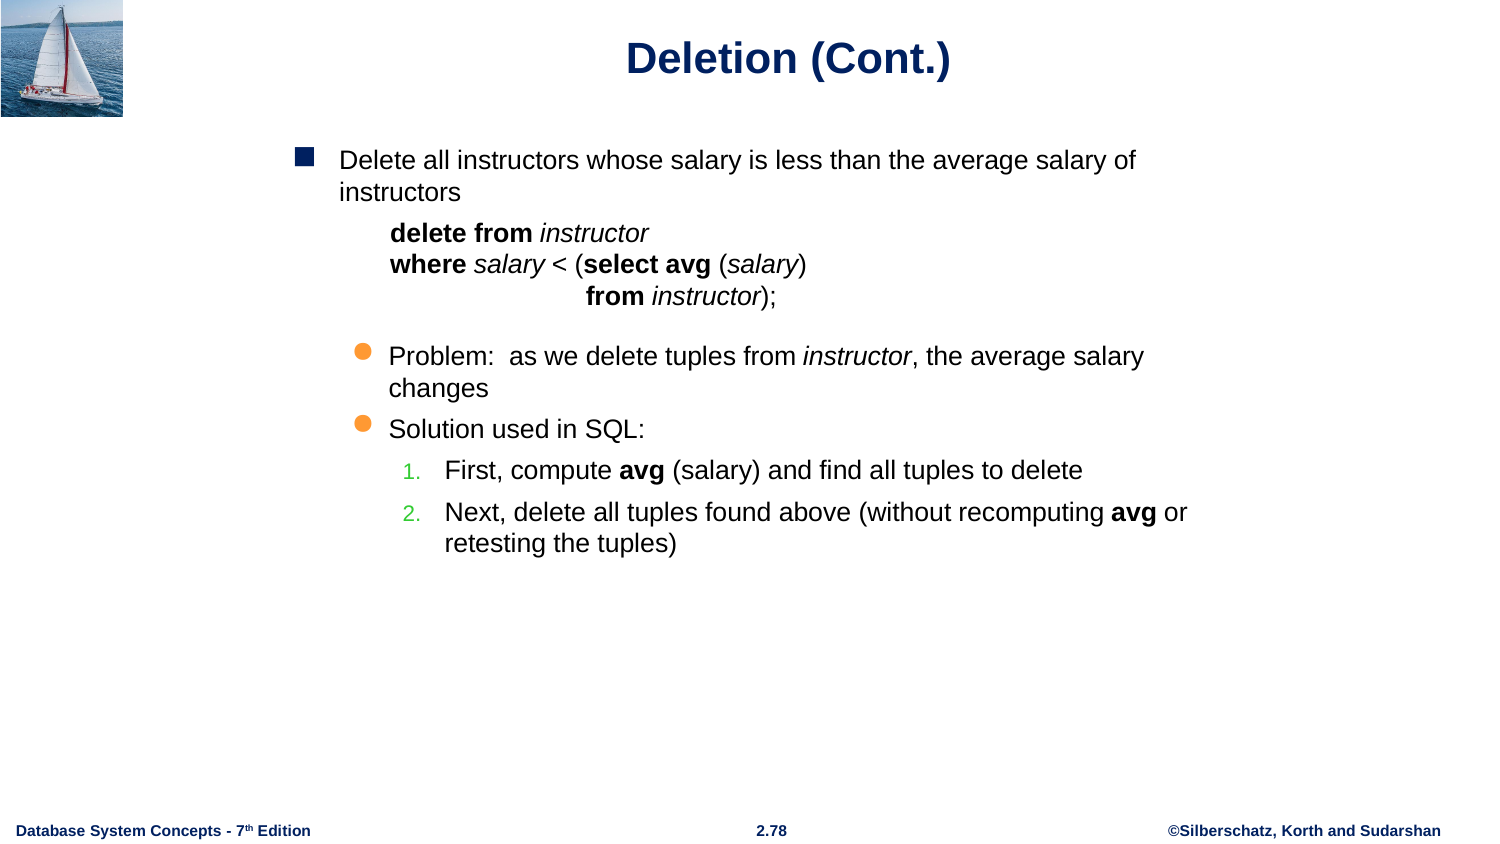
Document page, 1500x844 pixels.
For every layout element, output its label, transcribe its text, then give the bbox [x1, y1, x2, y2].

list Delete all instructors whose salary is less than the average salary of instructors Problem: as we delete tuples from instructor, the average salary changes Solution used in SQL: First, compute avg (salary) and find all tuples to delete Next, delete all tuples found above (without recomputing avg or retesting the tuples) [282, 135, 1251, 236]
picture [0, 0, 123, 117]
text_box delete from instructor where salary < (select avg (salary) from instructor); [375, 208, 1161, 319]
title Deletion (Cont.) [125, 14, 1452, 90]
